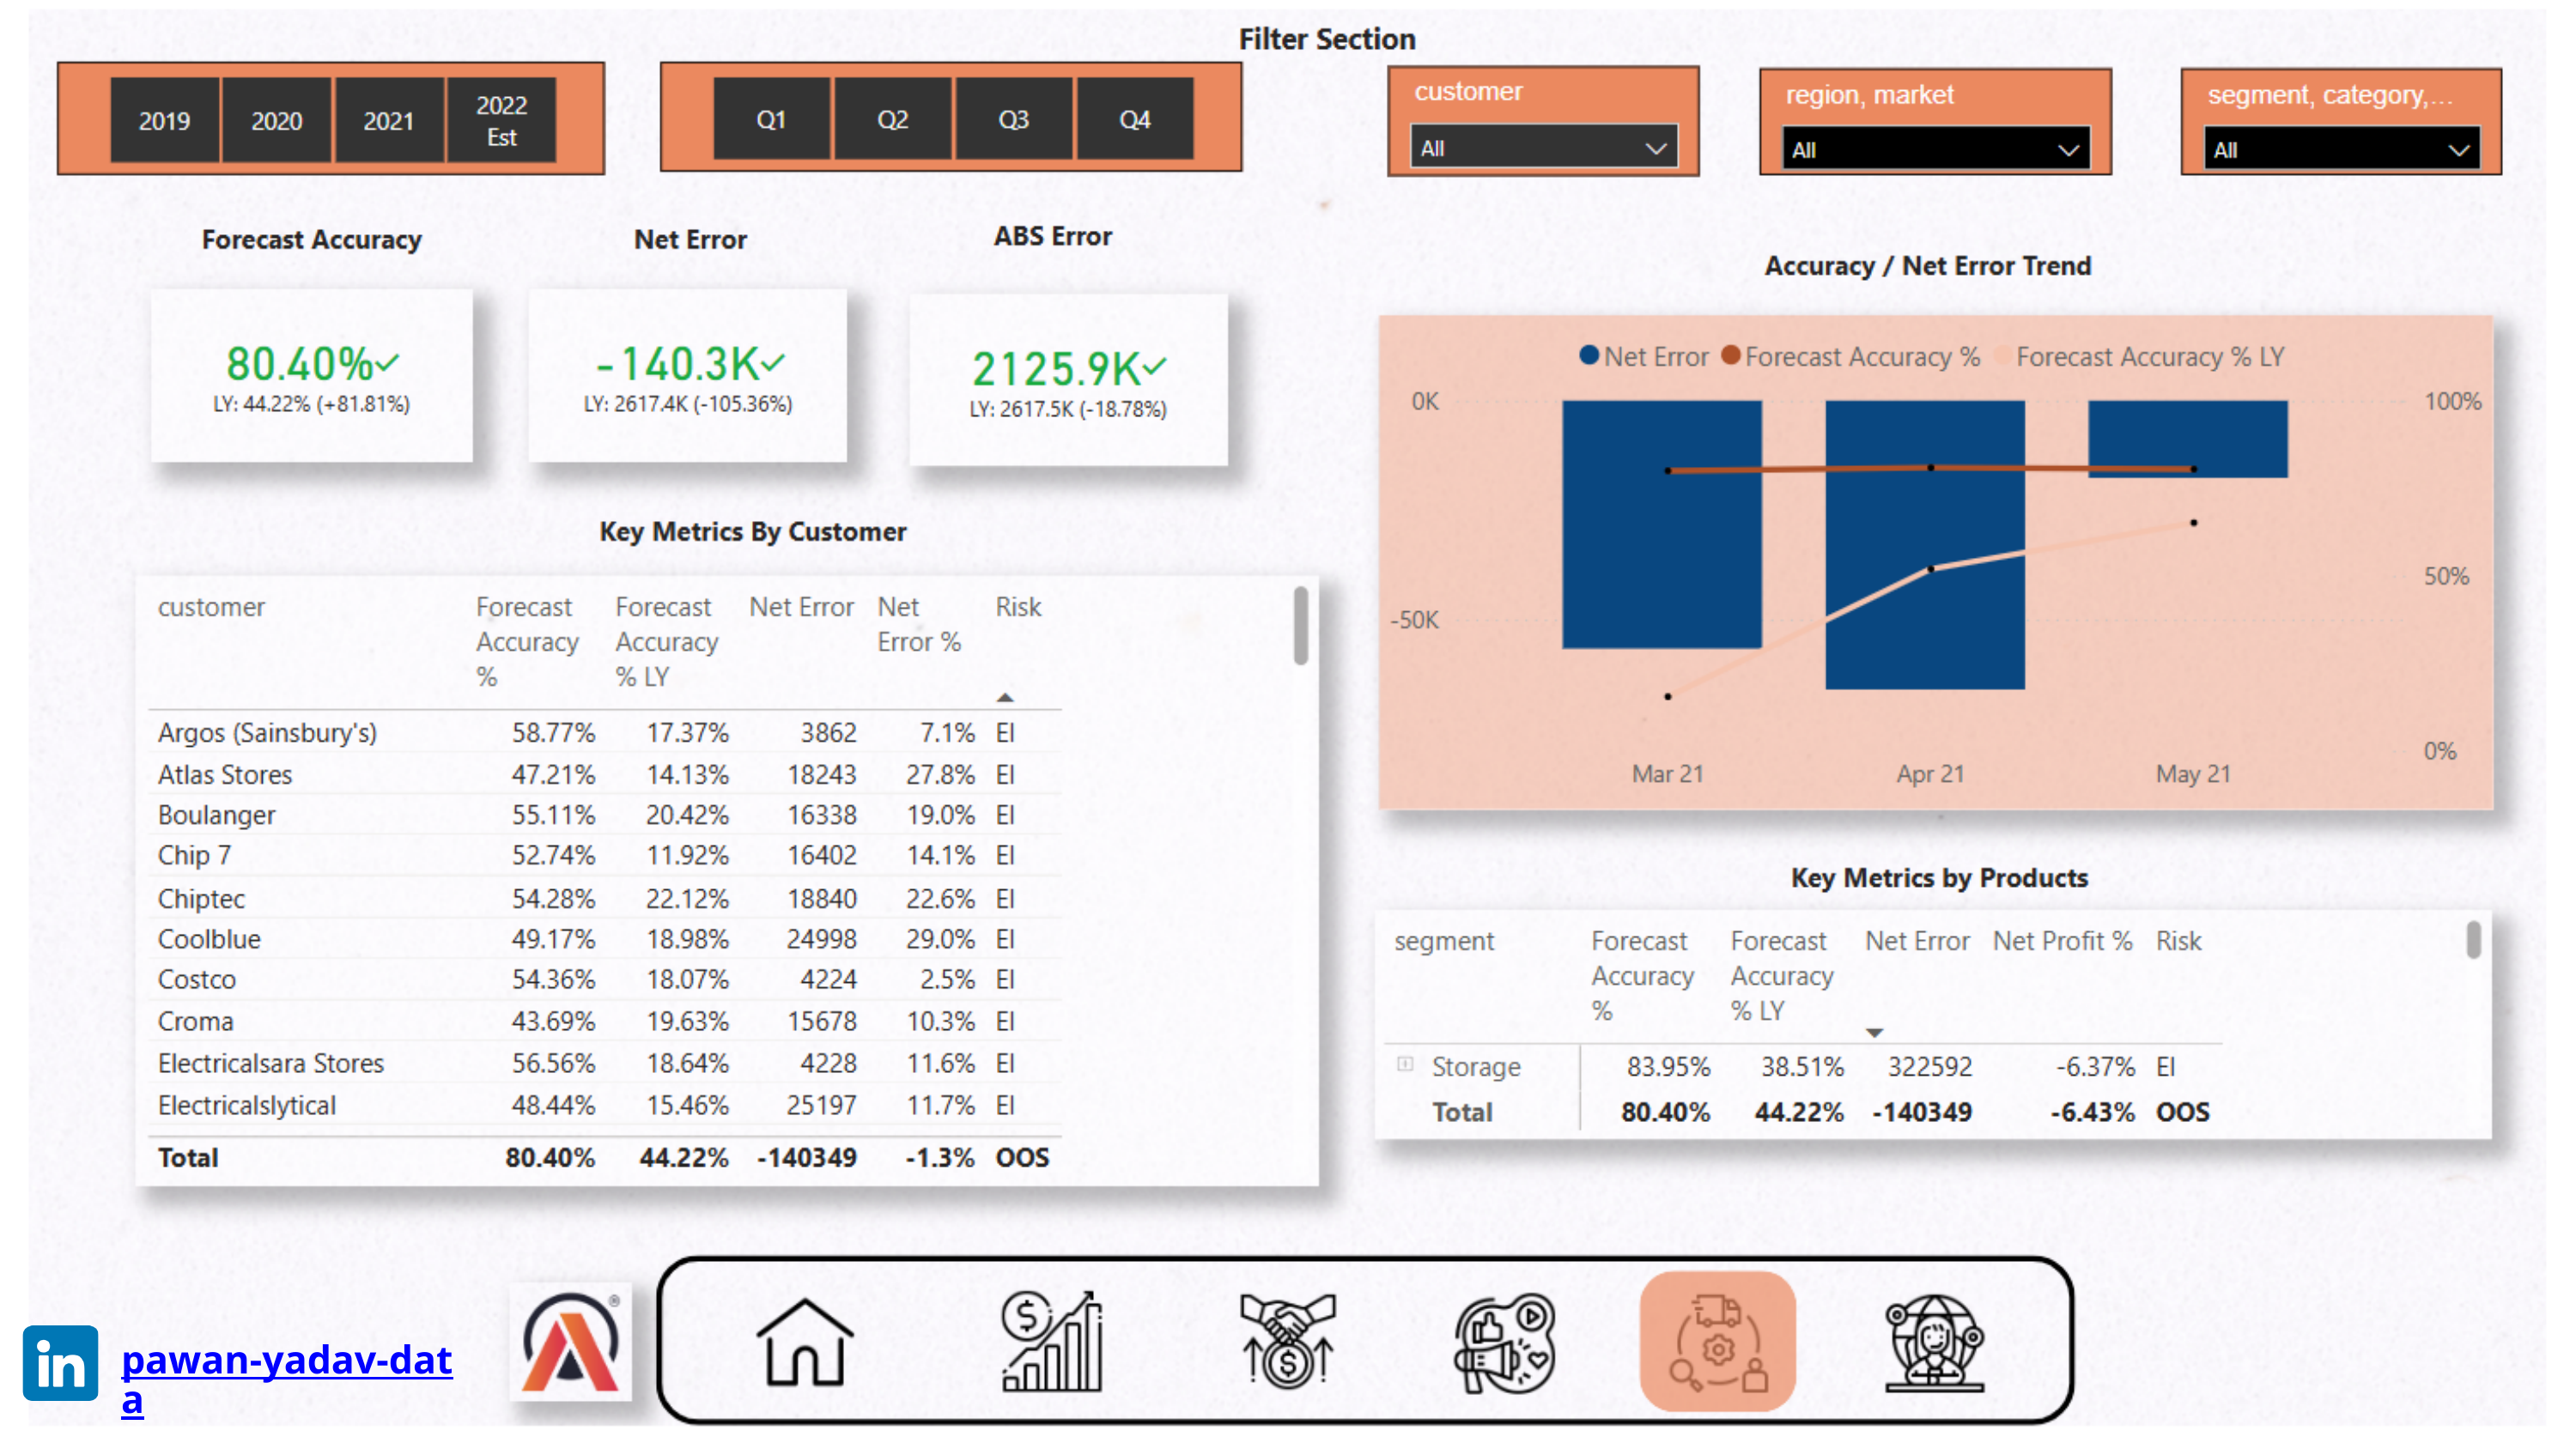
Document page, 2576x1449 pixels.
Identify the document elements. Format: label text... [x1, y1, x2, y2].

text_box [0, 0, 2576, 1449]
text_box pawan-yadav-data [121, 1333, 471, 1388]
text_box [22, 1325, 99, 1401]
